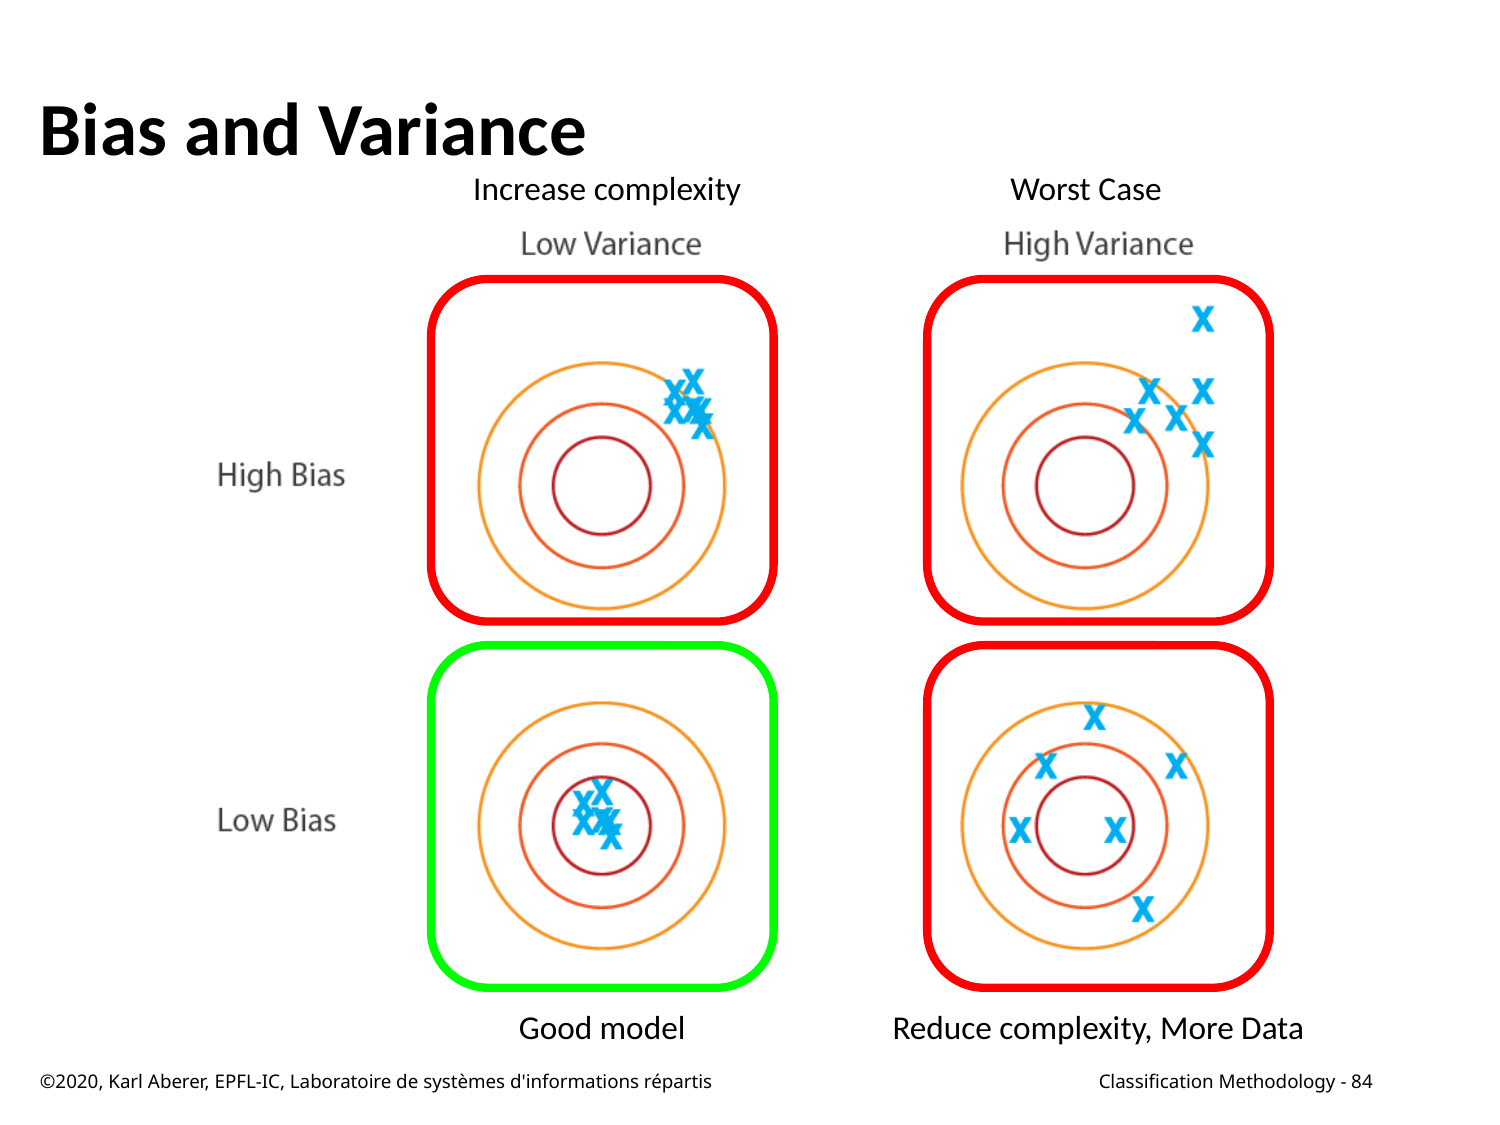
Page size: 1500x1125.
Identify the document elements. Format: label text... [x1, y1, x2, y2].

title Bias and Variance [24, 49, 1388, 201]
text_box Good model [504, 998, 701, 1054]
text_box Reduce complexity, More Data [877, 998, 1320, 1054]
text_box [454, 977, 750, 988]
footer ©2020, Karl Aberer, EPFL-IC, Laboratoire de systèmes d'informations répartis [24, 1062, 988, 1101]
text_box [950, 977, 1246, 988]
picture [186, 159, 1268, 969]
